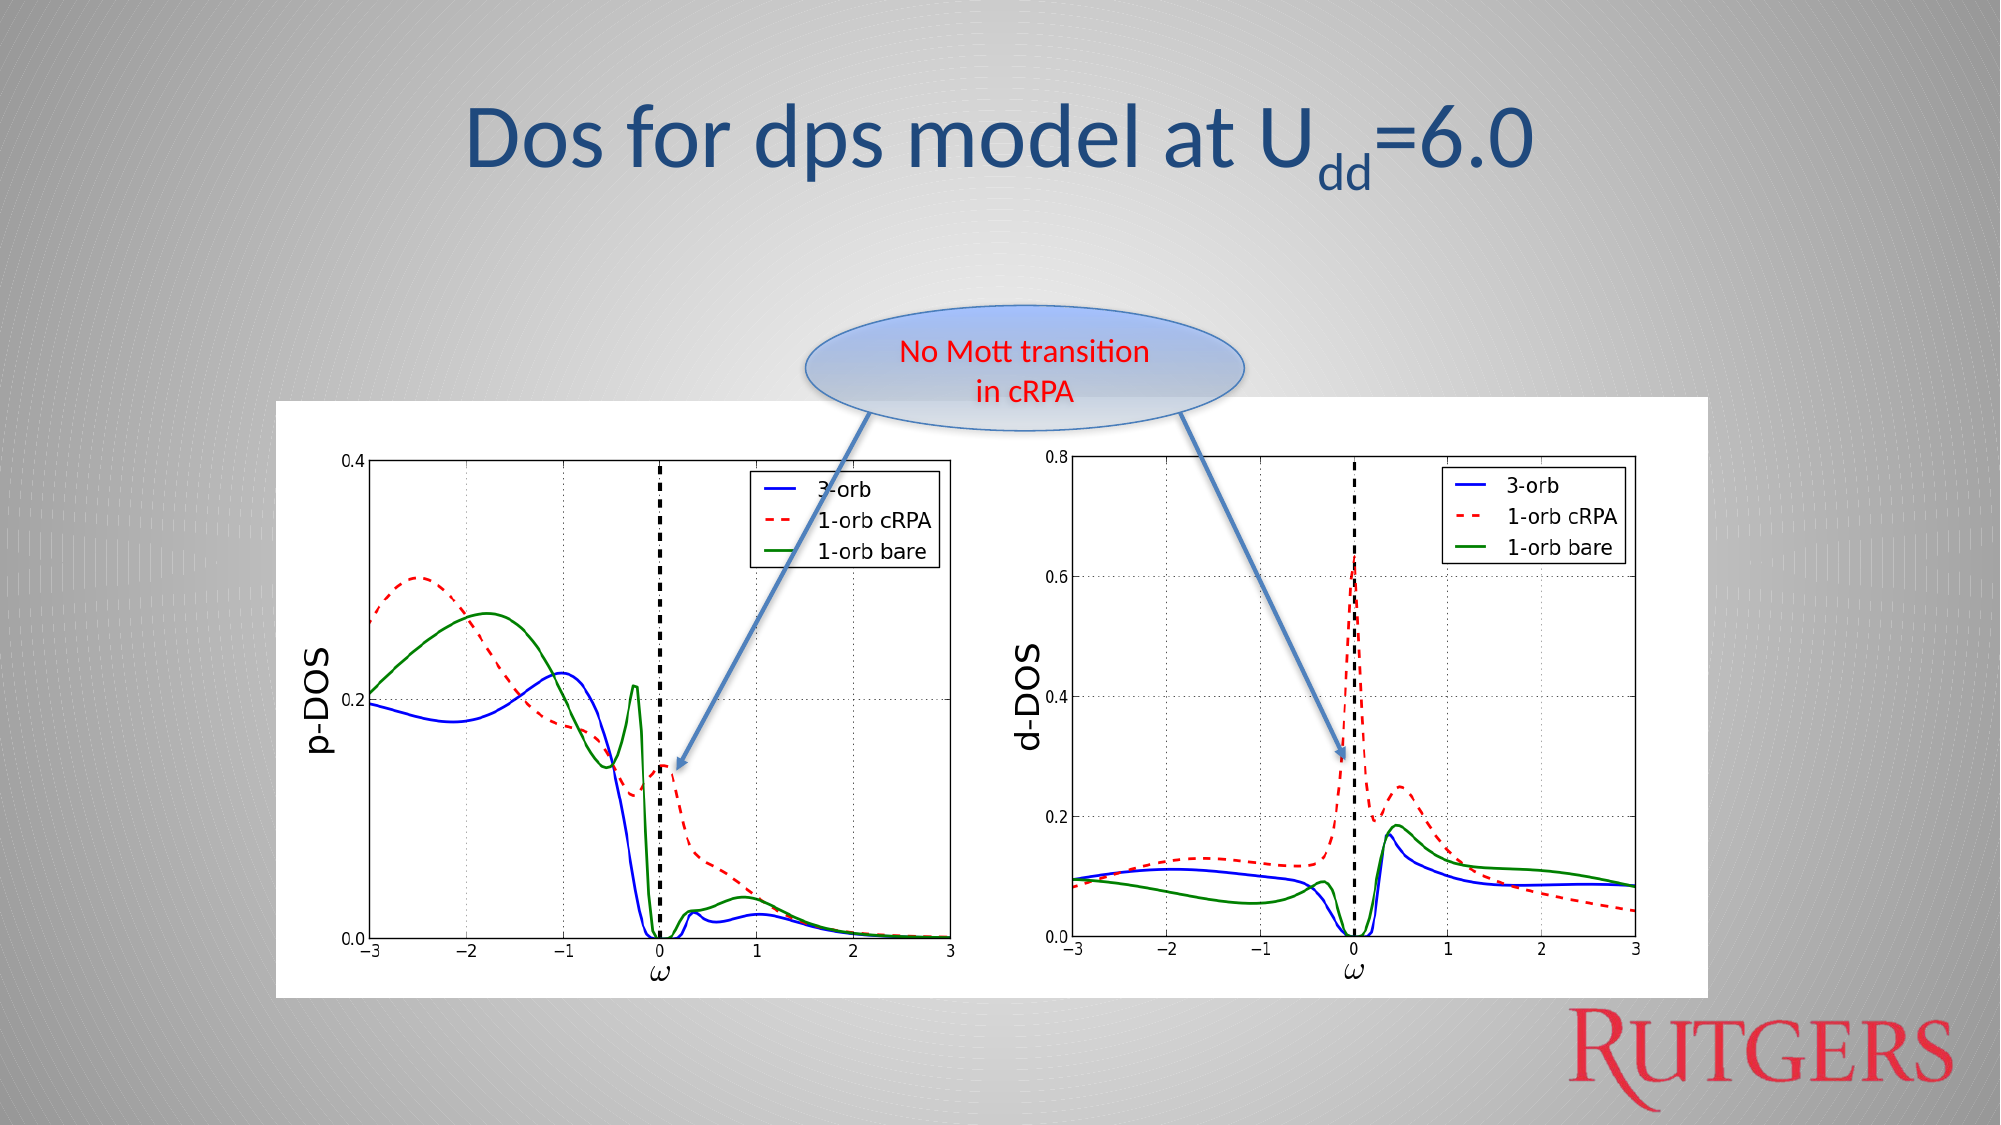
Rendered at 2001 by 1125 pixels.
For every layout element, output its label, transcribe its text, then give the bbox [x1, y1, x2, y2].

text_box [676, 305, 1346, 771]
picture [276, 397, 1964, 1125]
title Dos for dps model at Udd=6.0 [99, 45, 1900, 233]
